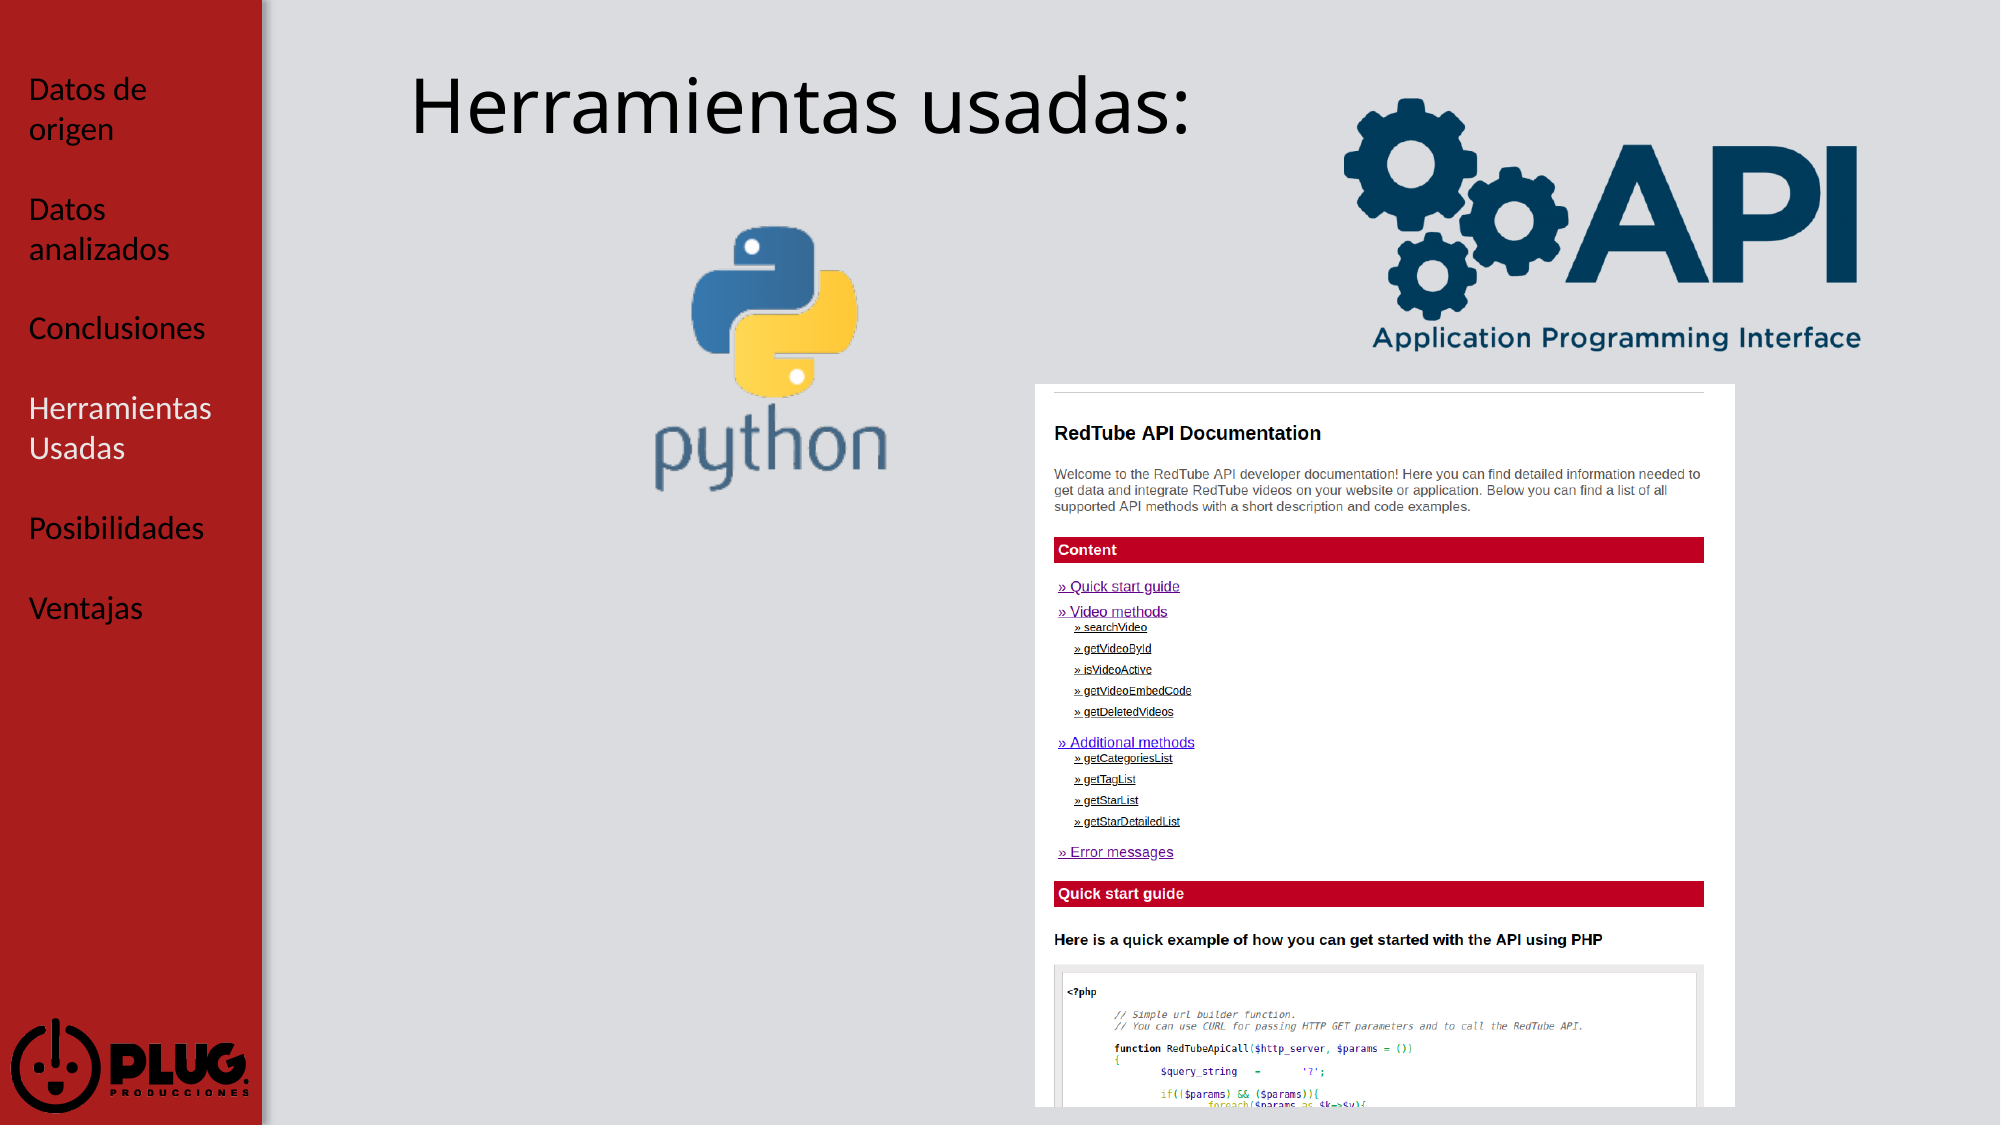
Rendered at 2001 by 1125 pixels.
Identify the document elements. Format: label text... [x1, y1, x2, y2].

picture [0, 0, 2001, 1125]
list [1333, 85, 1880, 359]
text_box Datos de origen Datos analizados Conclusiones Herramientas Usadas Posibilidades Ventajas [14, 59, 243, 634]
title Herramientas usadas: [394, 59, 1863, 158]
